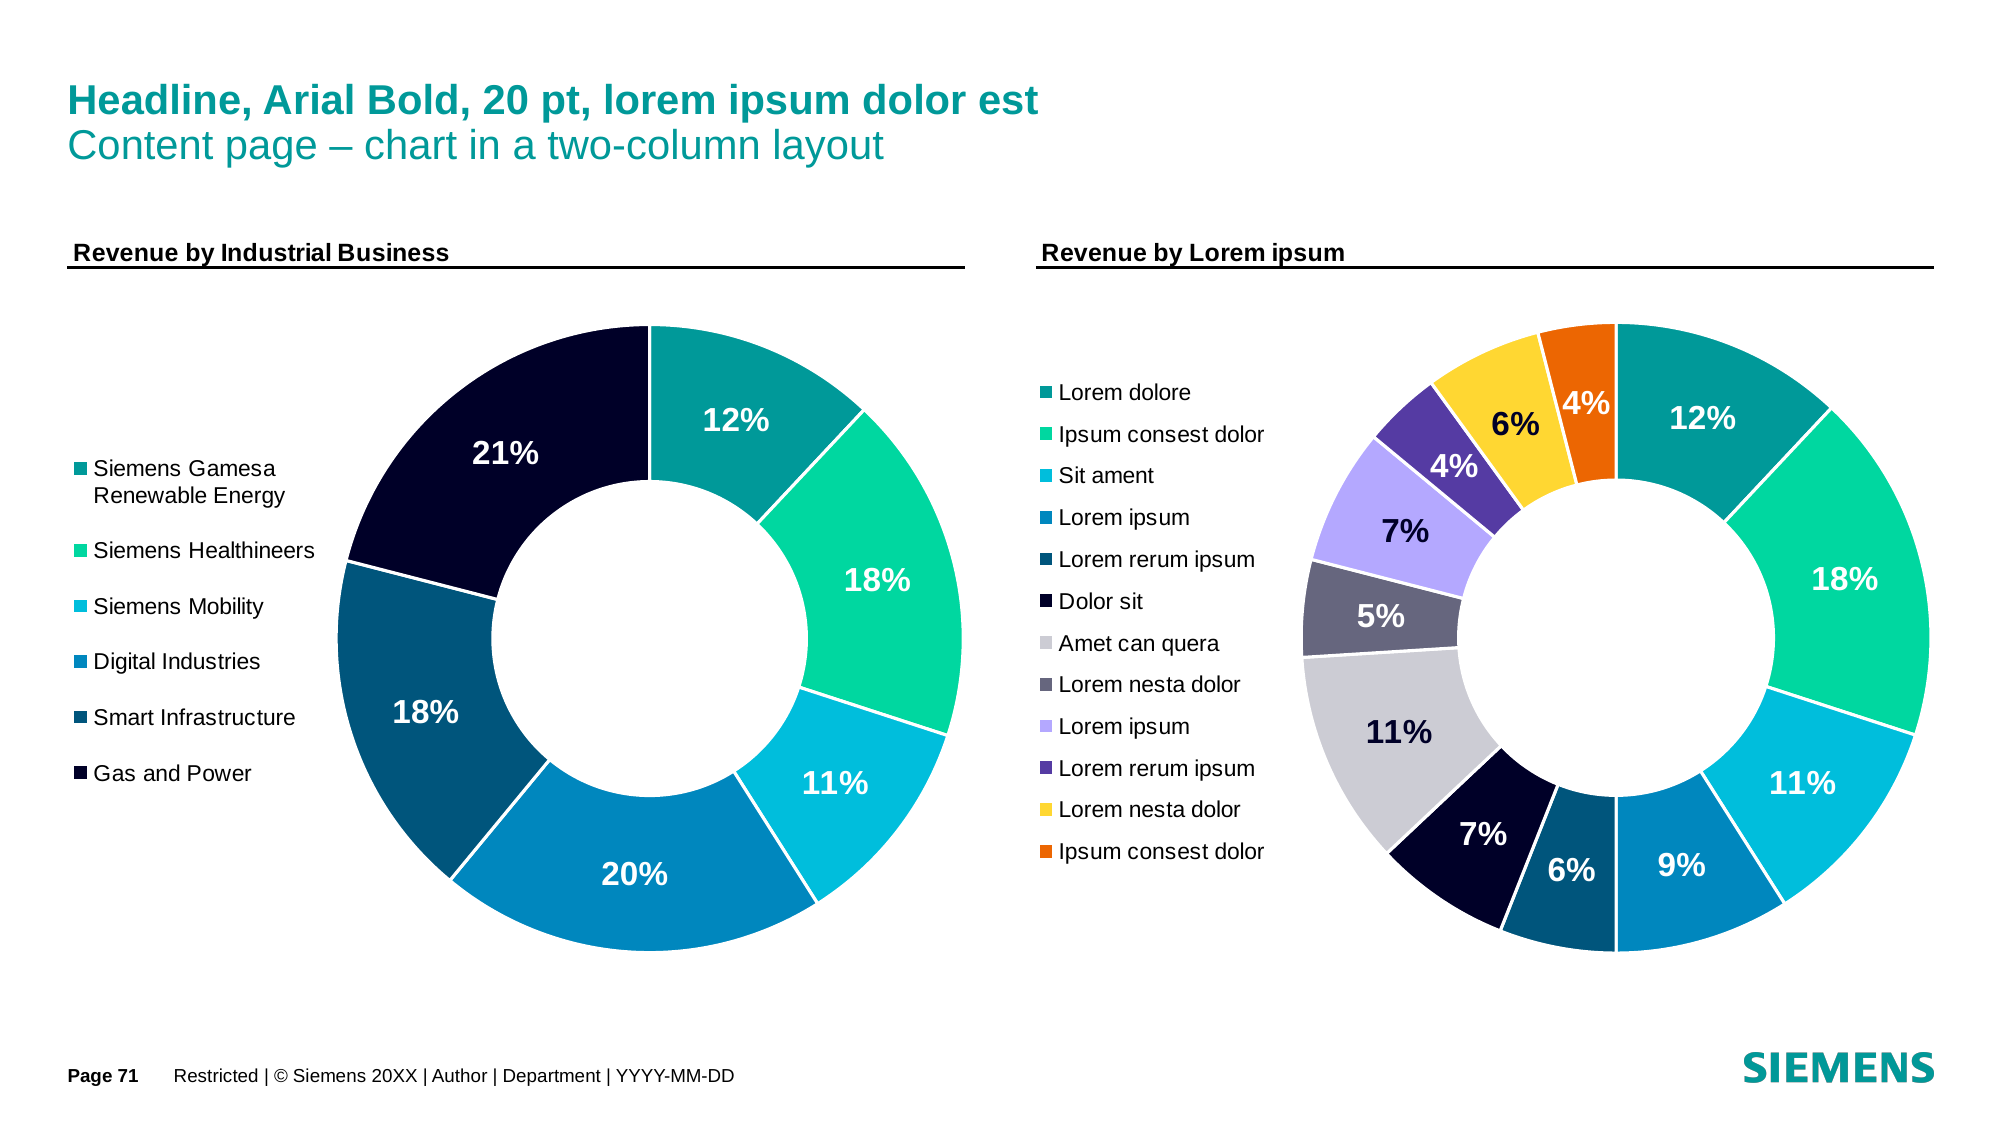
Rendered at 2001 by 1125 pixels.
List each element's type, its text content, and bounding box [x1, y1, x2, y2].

chart [1035, 231, 1933, 267]
title Headline, Arial Bold, 20 pt, lorem ipsum dolor est Content page – chart in a two-column layout [67, 78, 1686, 173]
chart [1035, 268, 1933, 1012]
picture [1744, 1052, 1934, 1083]
chart [67, 268, 965, 1012]
footer Restricted | © Siemens 20XX | Author | Department | YYYY-MM-DD [174, 1035, 1686, 1125]
slide_number Page 71 [67, 1035, 174, 1125]
chart [67, 231, 965, 267]
